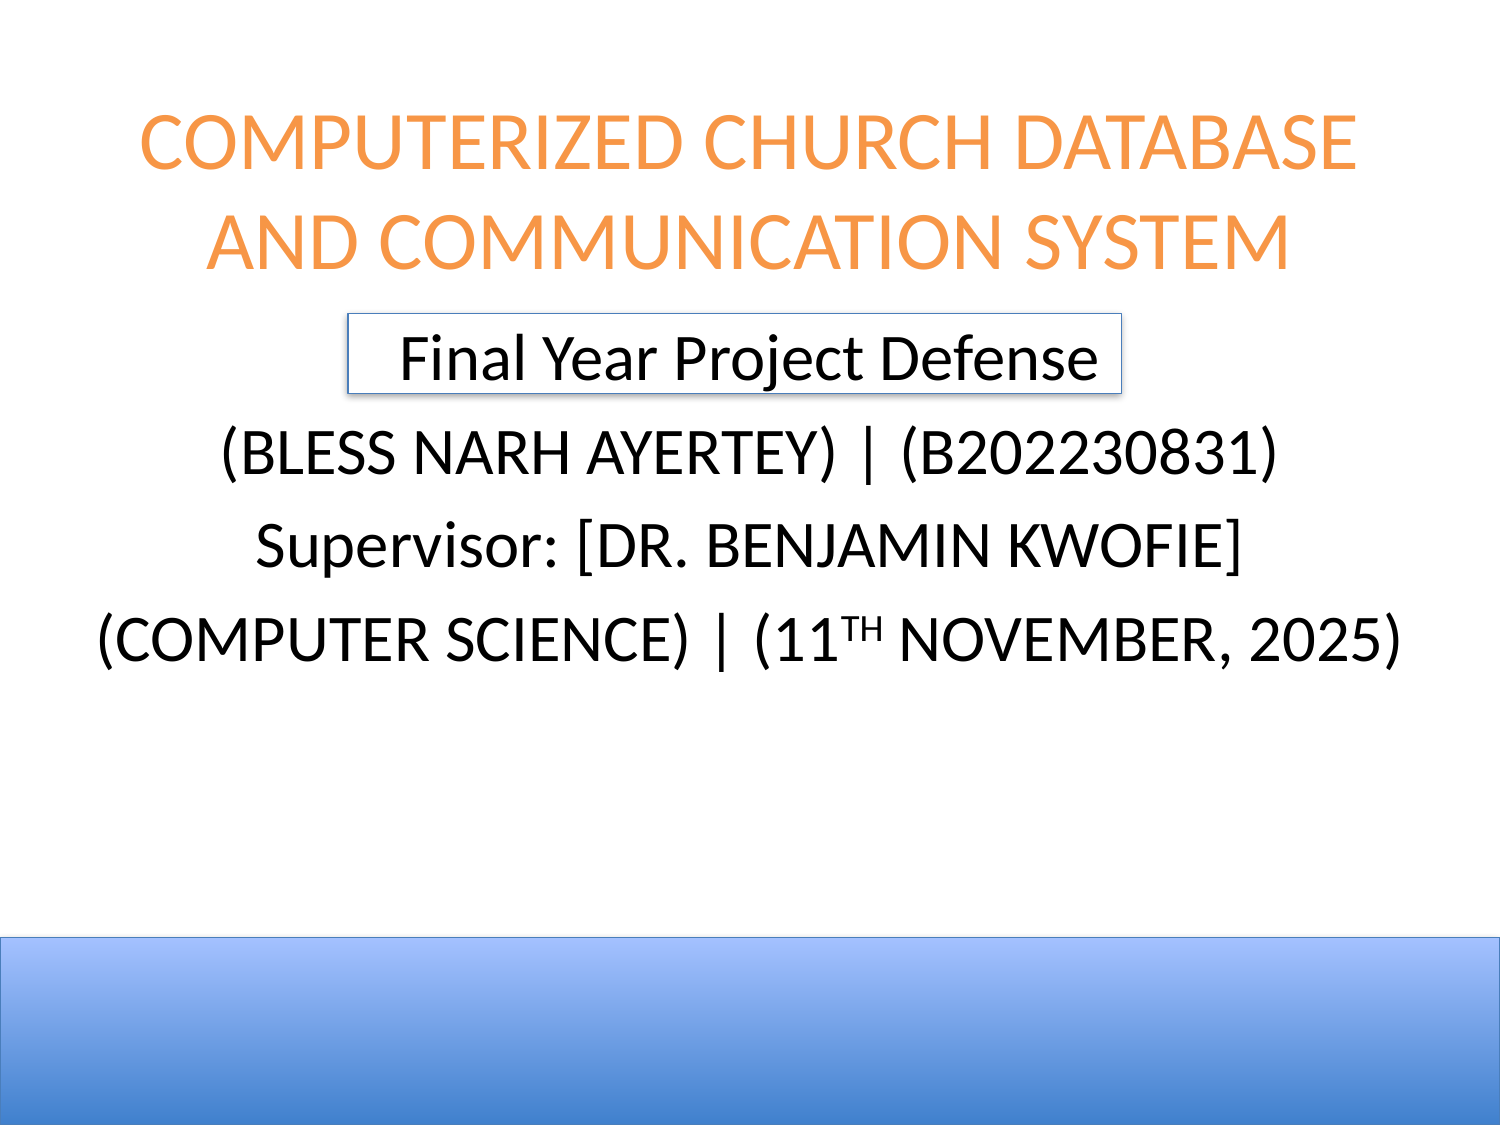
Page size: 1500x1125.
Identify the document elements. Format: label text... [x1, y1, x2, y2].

subtitle Final Year Project Defense (BLESS NARH AYERTEY) | (B202230831) Supervisor: [DR. BENJAMIN KWOFIE] (COMPUTER SCIENCE) | (11TH NOVEMBER, 2025) [61, 306, 1439, 755]
text_box [0, 937, 1500, 1125]
title COMPUTERIZED CHURCH DATABASE AND COMMUNICATION SYSTEM [112, 65, 1388, 306]
